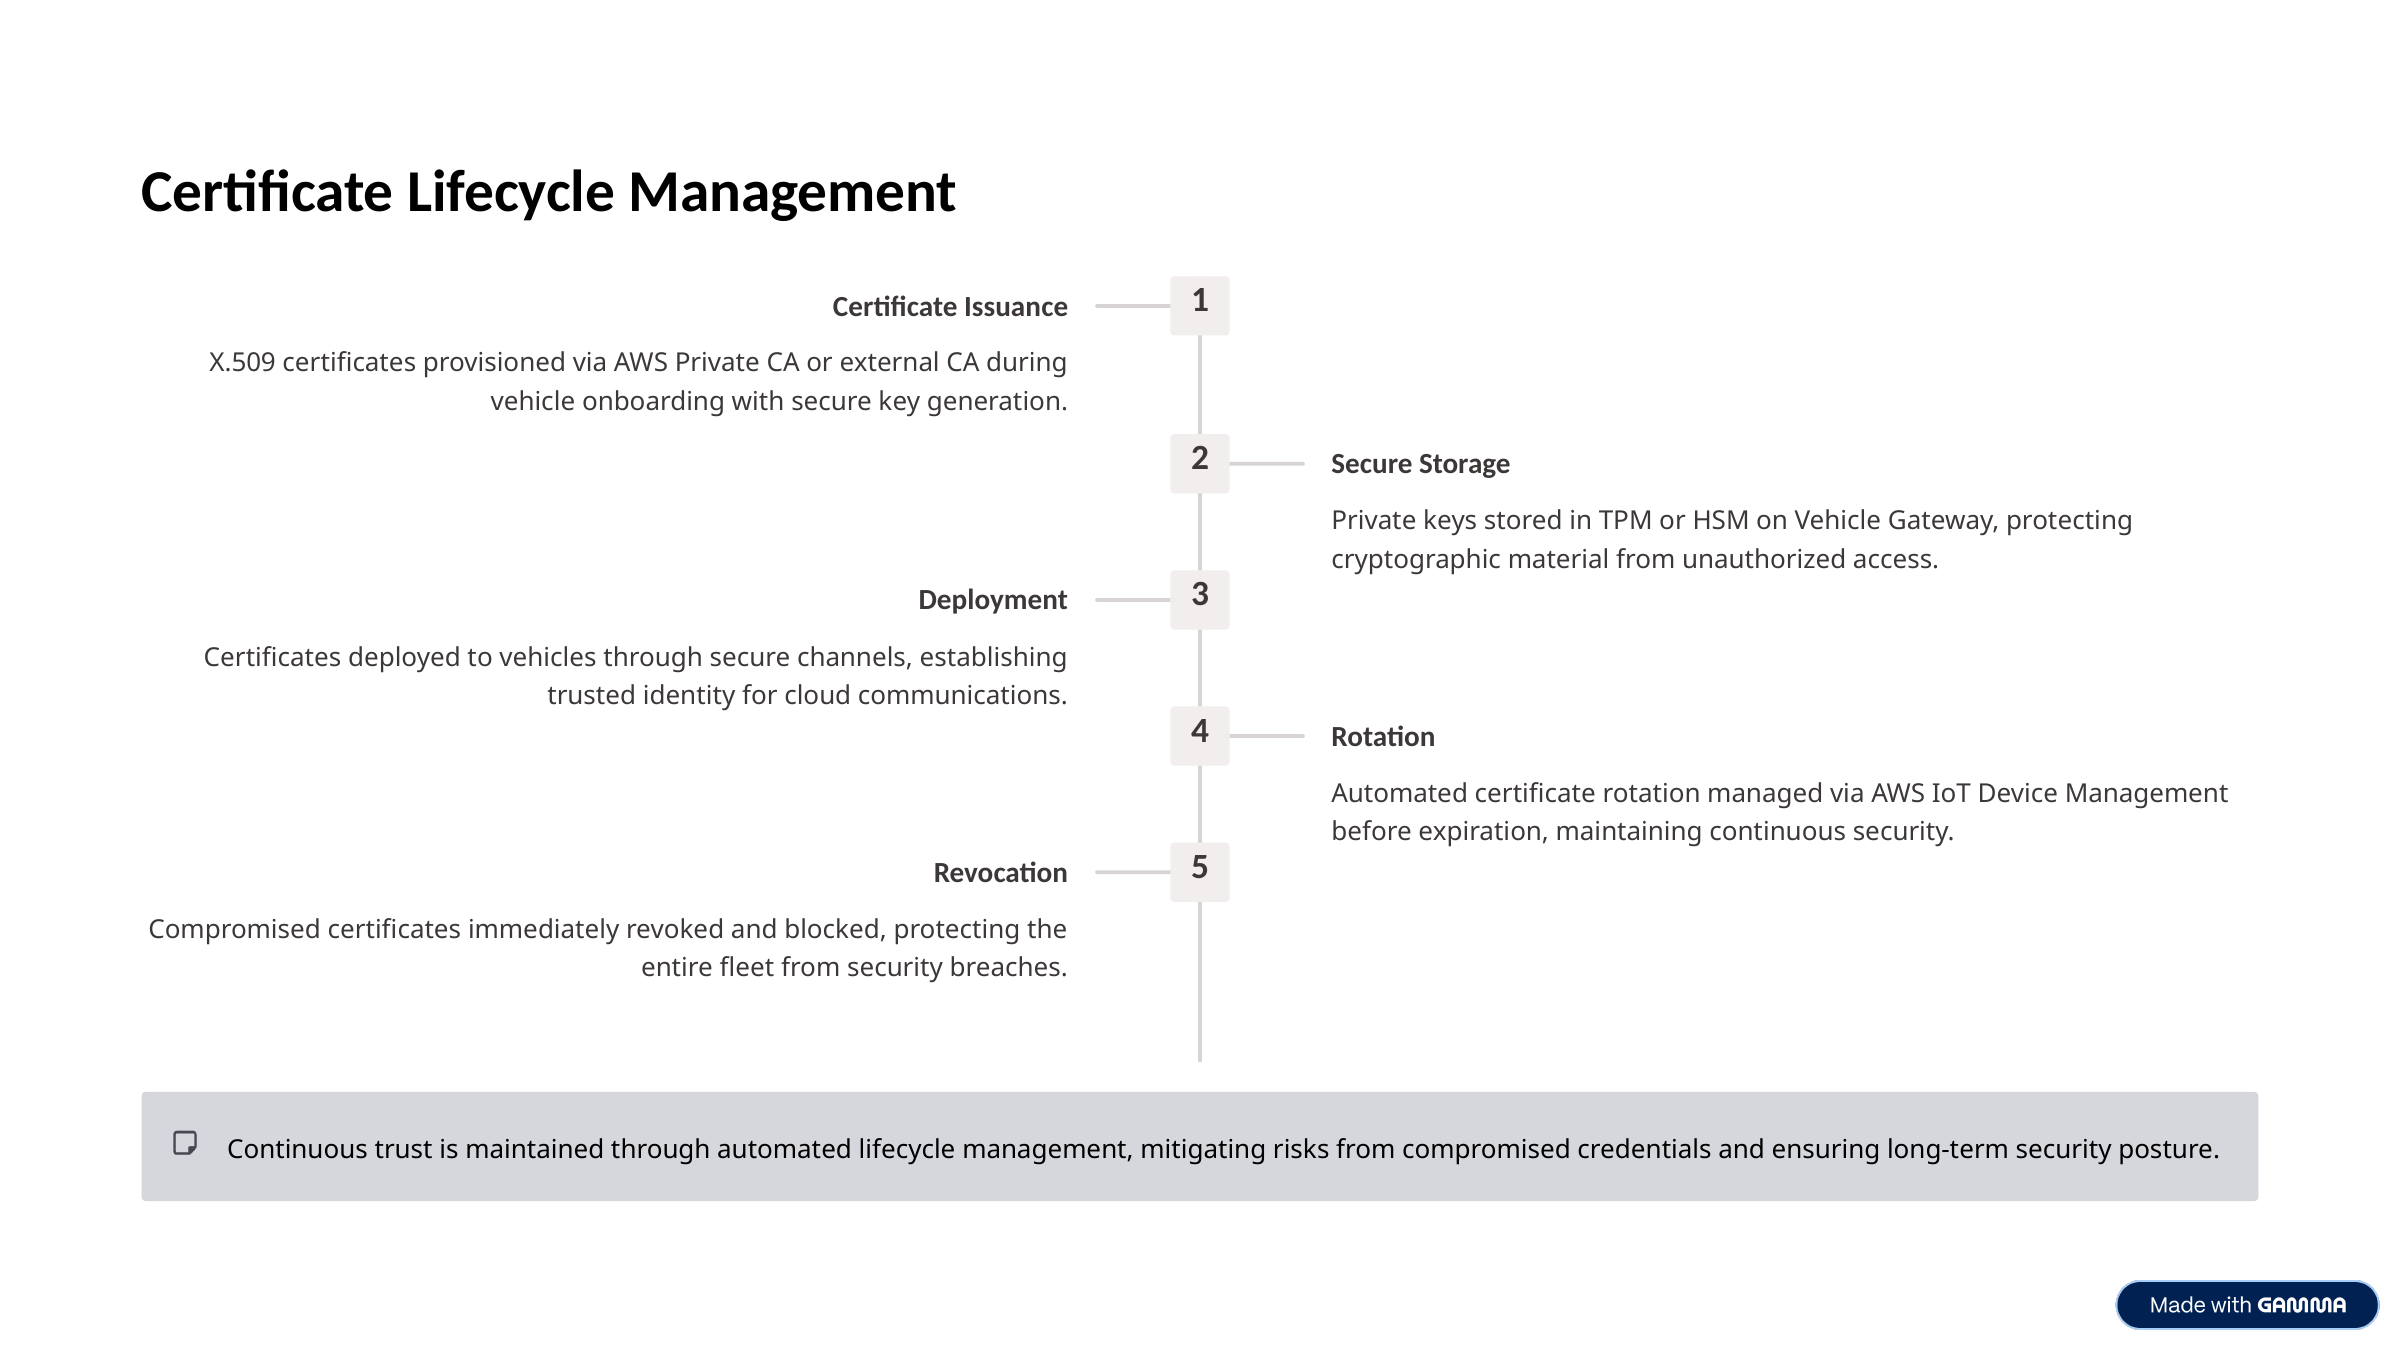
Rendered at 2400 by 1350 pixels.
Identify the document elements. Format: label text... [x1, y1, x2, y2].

text_box 1 [1181, 283, 1218, 329]
text_box Revocation [769, 851, 1069, 890]
text_box [1170, 434, 1230, 494]
text_box [1095, 304, 1170, 308]
text_box Rotation [1331, 715, 1631, 753]
text_box 4 [1181, 713, 1218, 759]
text_box Private keys stored in TPM or HSM on Vehicle Gateway, protecting cryptographic material from unauthorized access. [1331, 496, 2259, 576]
text_box [1170, 842, 1230, 902]
text_box Certificates deployed to vehicles through secure channels, establishing trusted identity for cloud communications. [141, 632, 1069, 712]
text_box [1230, 461, 1305, 466]
picture [2106, 1271, 2389, 1339]
text_box [1198, 630, 1202, 706]
text_box 5 [1181, 849, 1218, 895]
text_box Certificate Issuance [758, 285, 1069, 323]
text_box [1170, 276, 1230, 336]
text_box [1170, 570, 1230, 630]
text_box 2 [1181, 441, 1218, 487]
text_box Continuous trust is maintained through automated lifecycle management, mitigating risks from compromised credentials and ensuring long-term security posture. [227, 1124, 2232, 1165]
text_box [1095, 598, 1170, 602]
text_box [1198, 766, 1202, 842]
text_box [141, 1091, 2259, 1202]
text_box 3 [1181, 577, 1218, 623]
text_box [1198, 336, 1202, 434]
text_box X.509 certificates provisioned via AWS Private CA or external CA during vehicle onboarding with secure key generation. [141, 338, 1069, 418]
text_box [1170, 706, 1230, 766]
text_box Secure Storage [1331, 443, 1631, 481]
picture [167, 1129, 201, 1156]
text_box [1198, 902, 1202, 1063]
text_box [1198, 494, 1202, 570]
text_box Compromised certificates immediately revoked and blocked, protecting the entire fleet from security breaches. [141, 904, 1069, 984]
text_box Certificate Lifecycle Management [141, 148, 1199, 224]
text_box [1230, 734, 1305, 738]
text_box Automated certificate rotation managed via AWS IoT Device Management before expiration, maintaining continuous security. [1331, 768, 2259, 848]
text_box [1095, 870, 1170, 875]
text_box Deployment [769, 579, 1069, 617]
